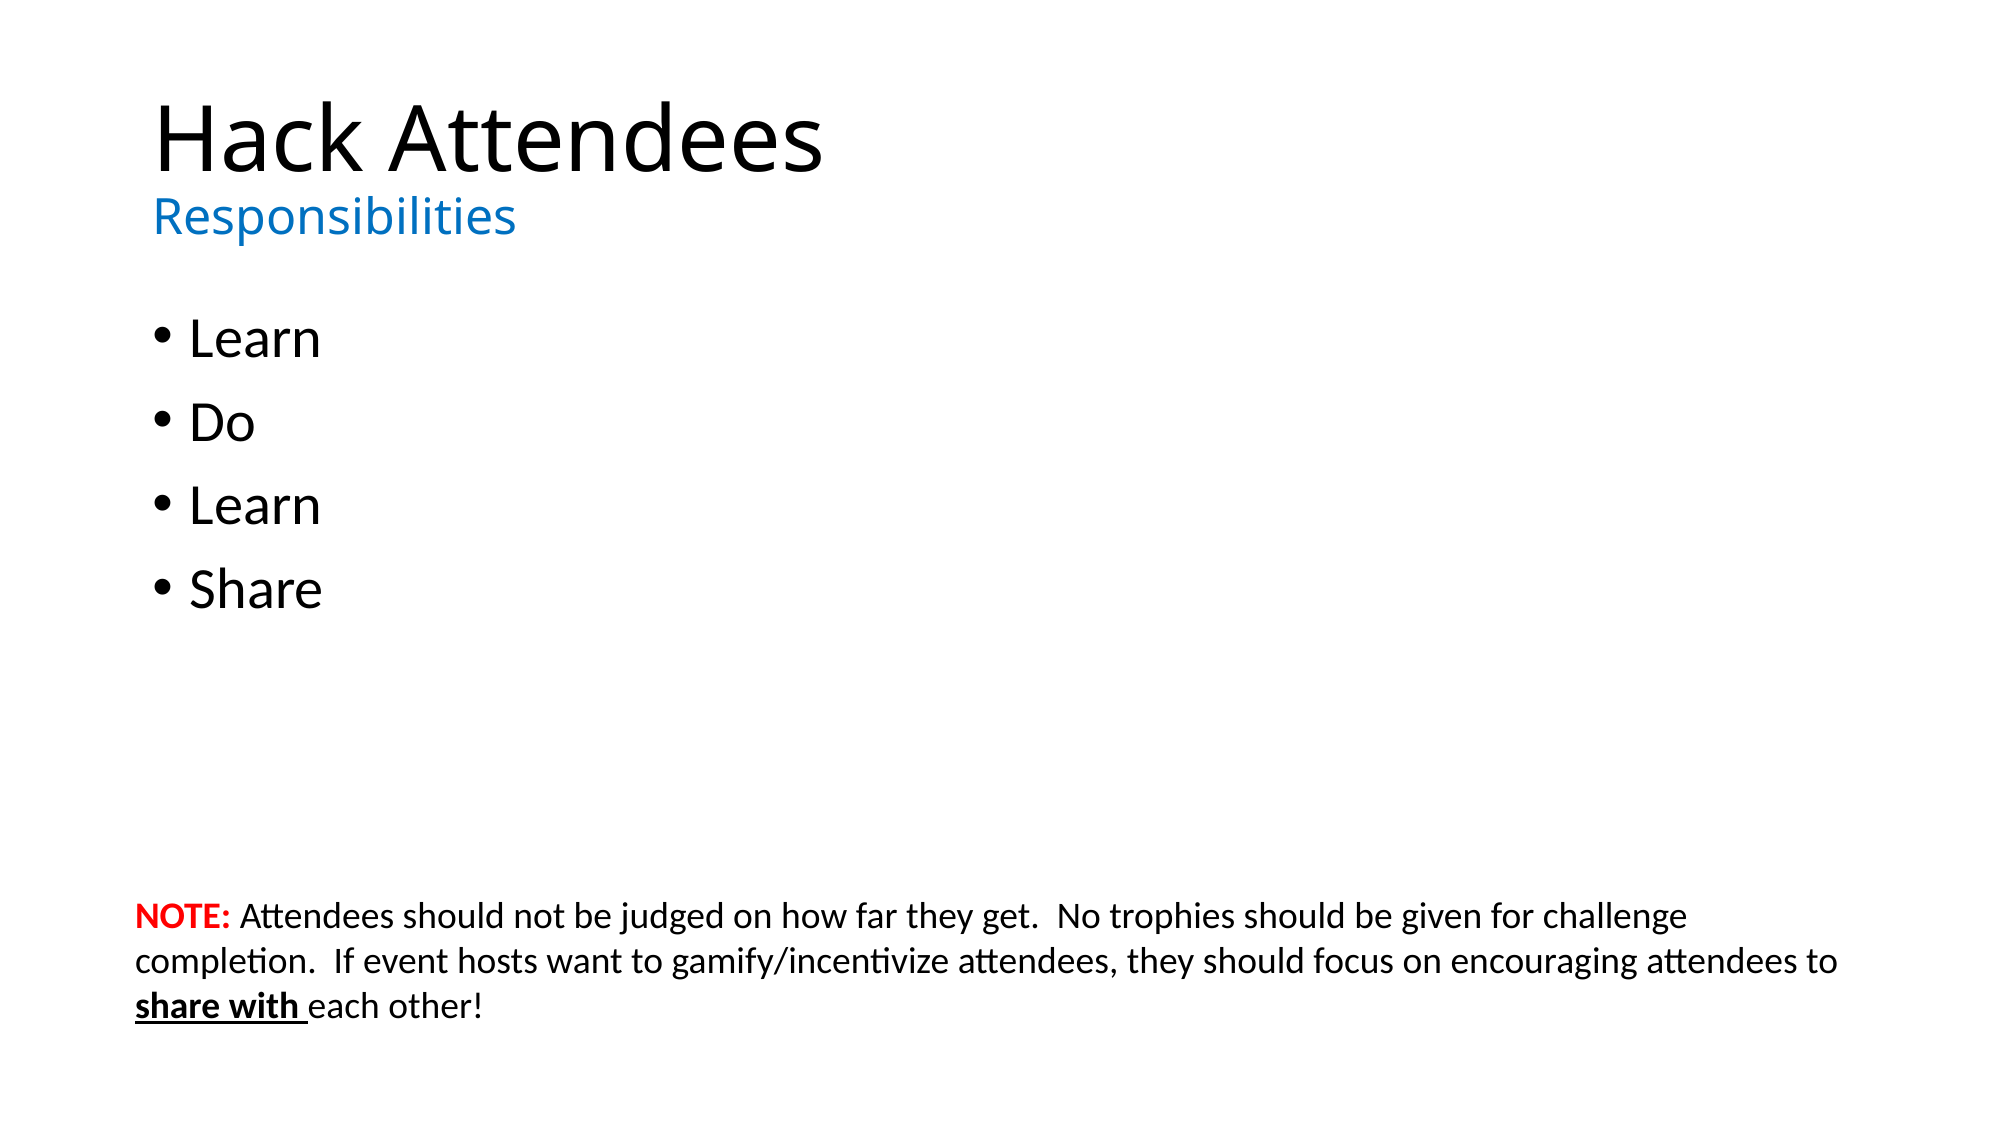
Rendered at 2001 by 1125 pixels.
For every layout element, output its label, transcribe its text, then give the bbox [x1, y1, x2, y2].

list Learn Do Learn Share [137, 299, 1863, 883]
title Hack Attendees Responsibilities [137, 59, 1863, 278]
text_box NOTE: Attendees should not be judged on how far they get. No trophies should be given for challenge completion. If event hosts want to gamify/incentivize attendees, they should focus on encouraging attendees to share with each other! [120, 883, 1882, 1034]
